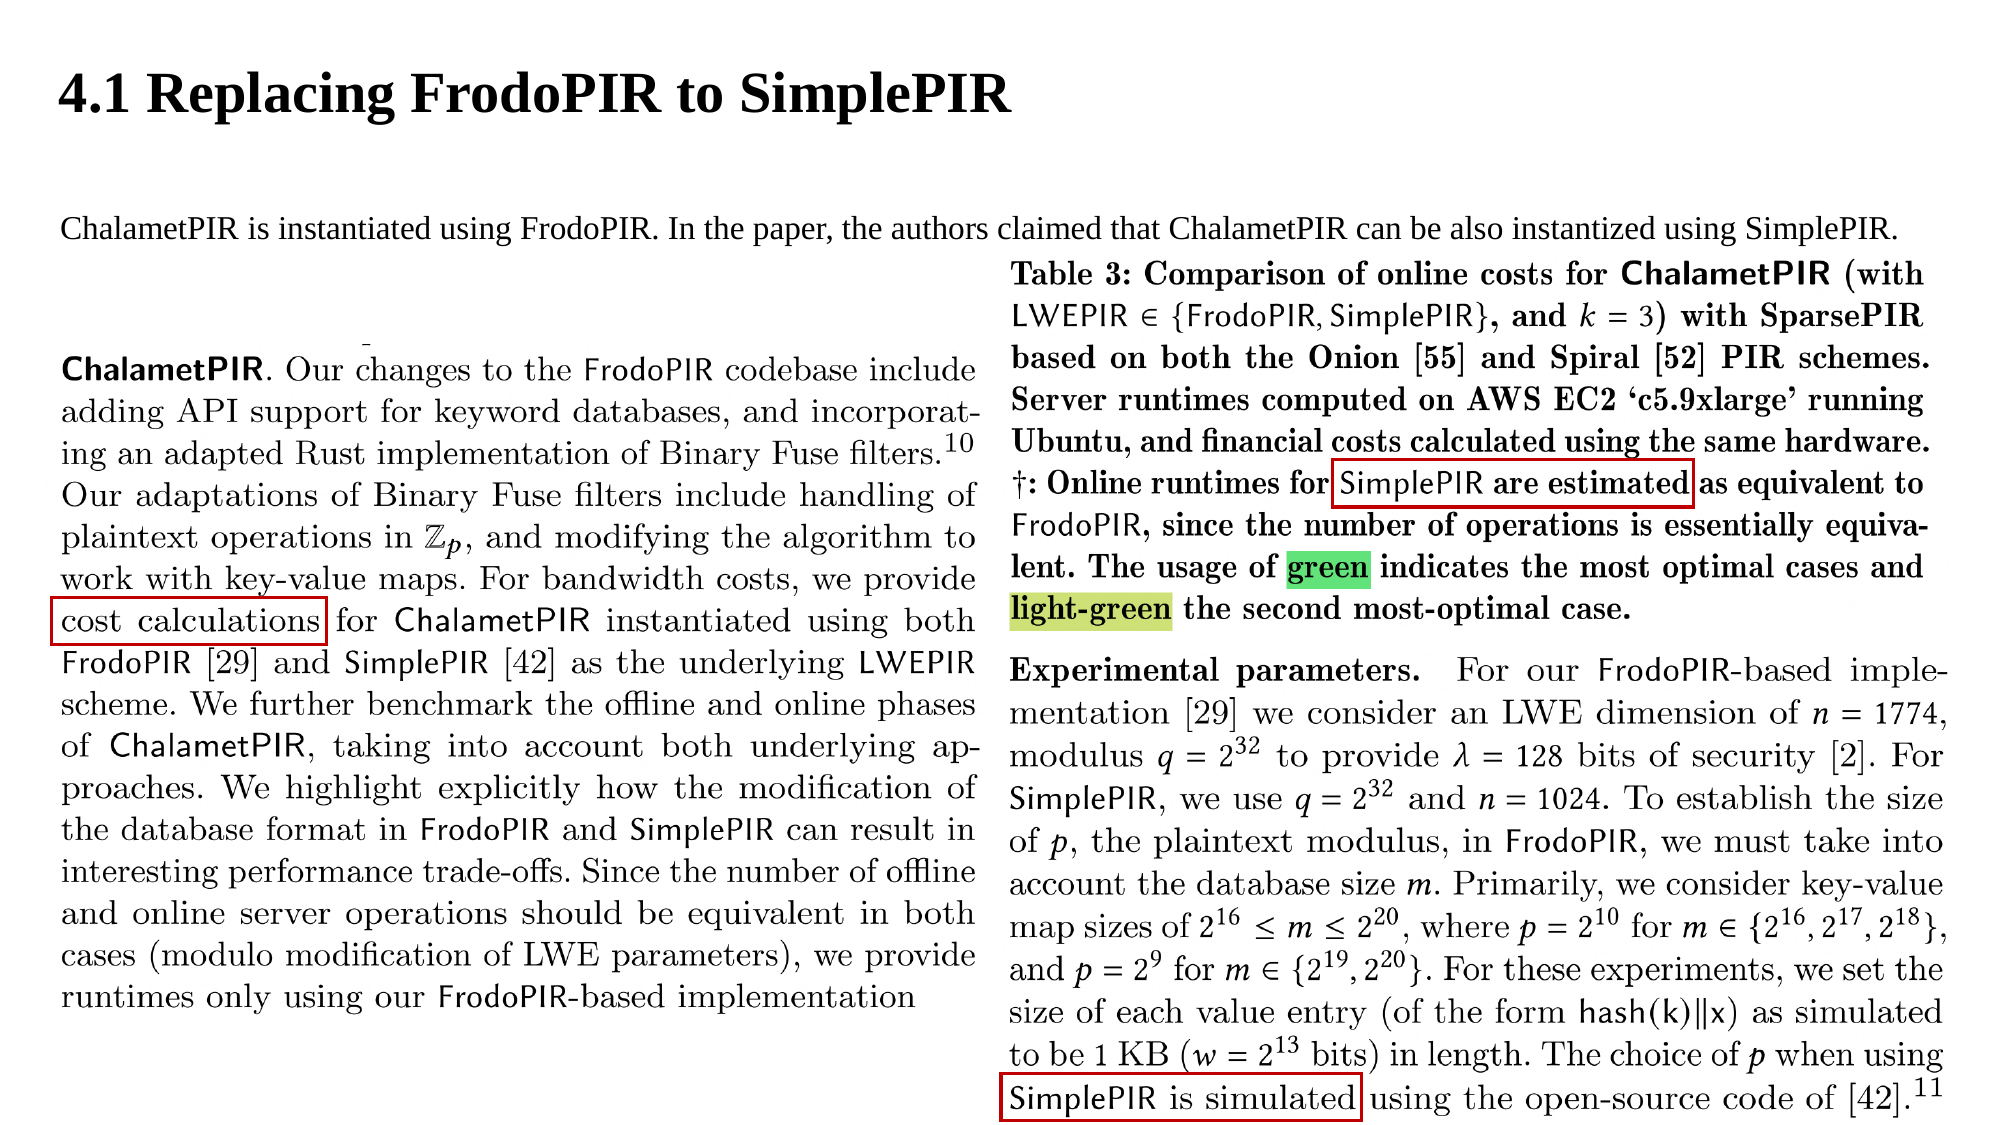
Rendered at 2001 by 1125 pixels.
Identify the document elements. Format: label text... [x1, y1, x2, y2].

picture [45, 254, 1957, 1122]
text_box 4.1 Replacing FrodoPIR to SimplePIR [0, 0, 1646, 179]
text_box ChalametPIR is instantiated using FrodoPIR. In the paper, the authors claimed that ChalametPIR can be also instantized using SimplePIR. [45, 179, 1957, 255]
